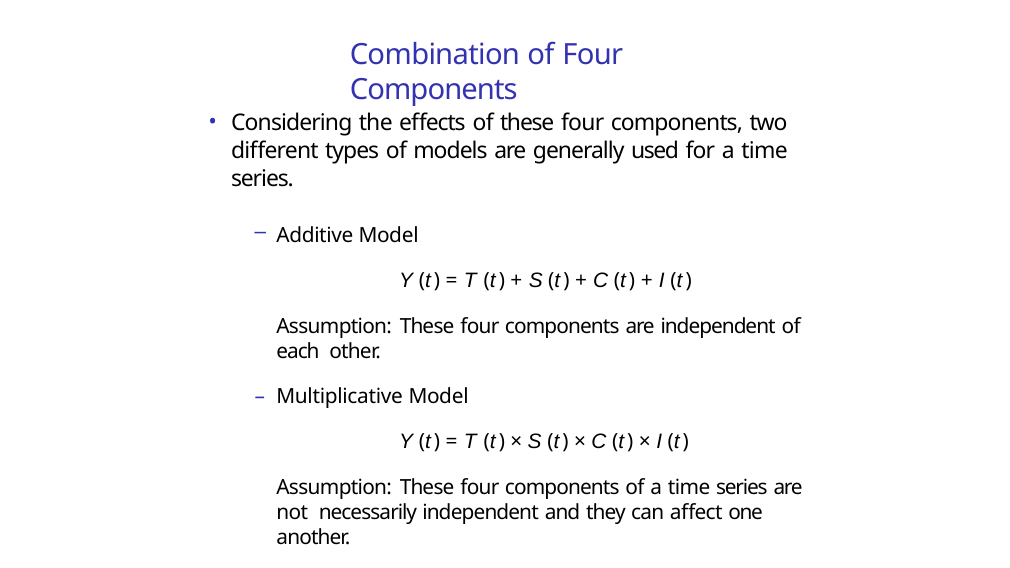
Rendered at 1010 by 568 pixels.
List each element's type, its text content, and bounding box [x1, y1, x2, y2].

title Combination of Four Components [347, 32, 767, 105]
text_box Considering the effects of these four components, two different types of models are generally used for a time series. Additive Model Y (t) = T (t) + S (t) + C (t) + I (t) Assumption: These four components are independent of each other. Multiplicative Model Y (t) = T (t) × S (t) × C (t) × I (t) Assumption: These four components of a time series are not necessarily independent and they can affect one another. [206, 105, 813, 549]
